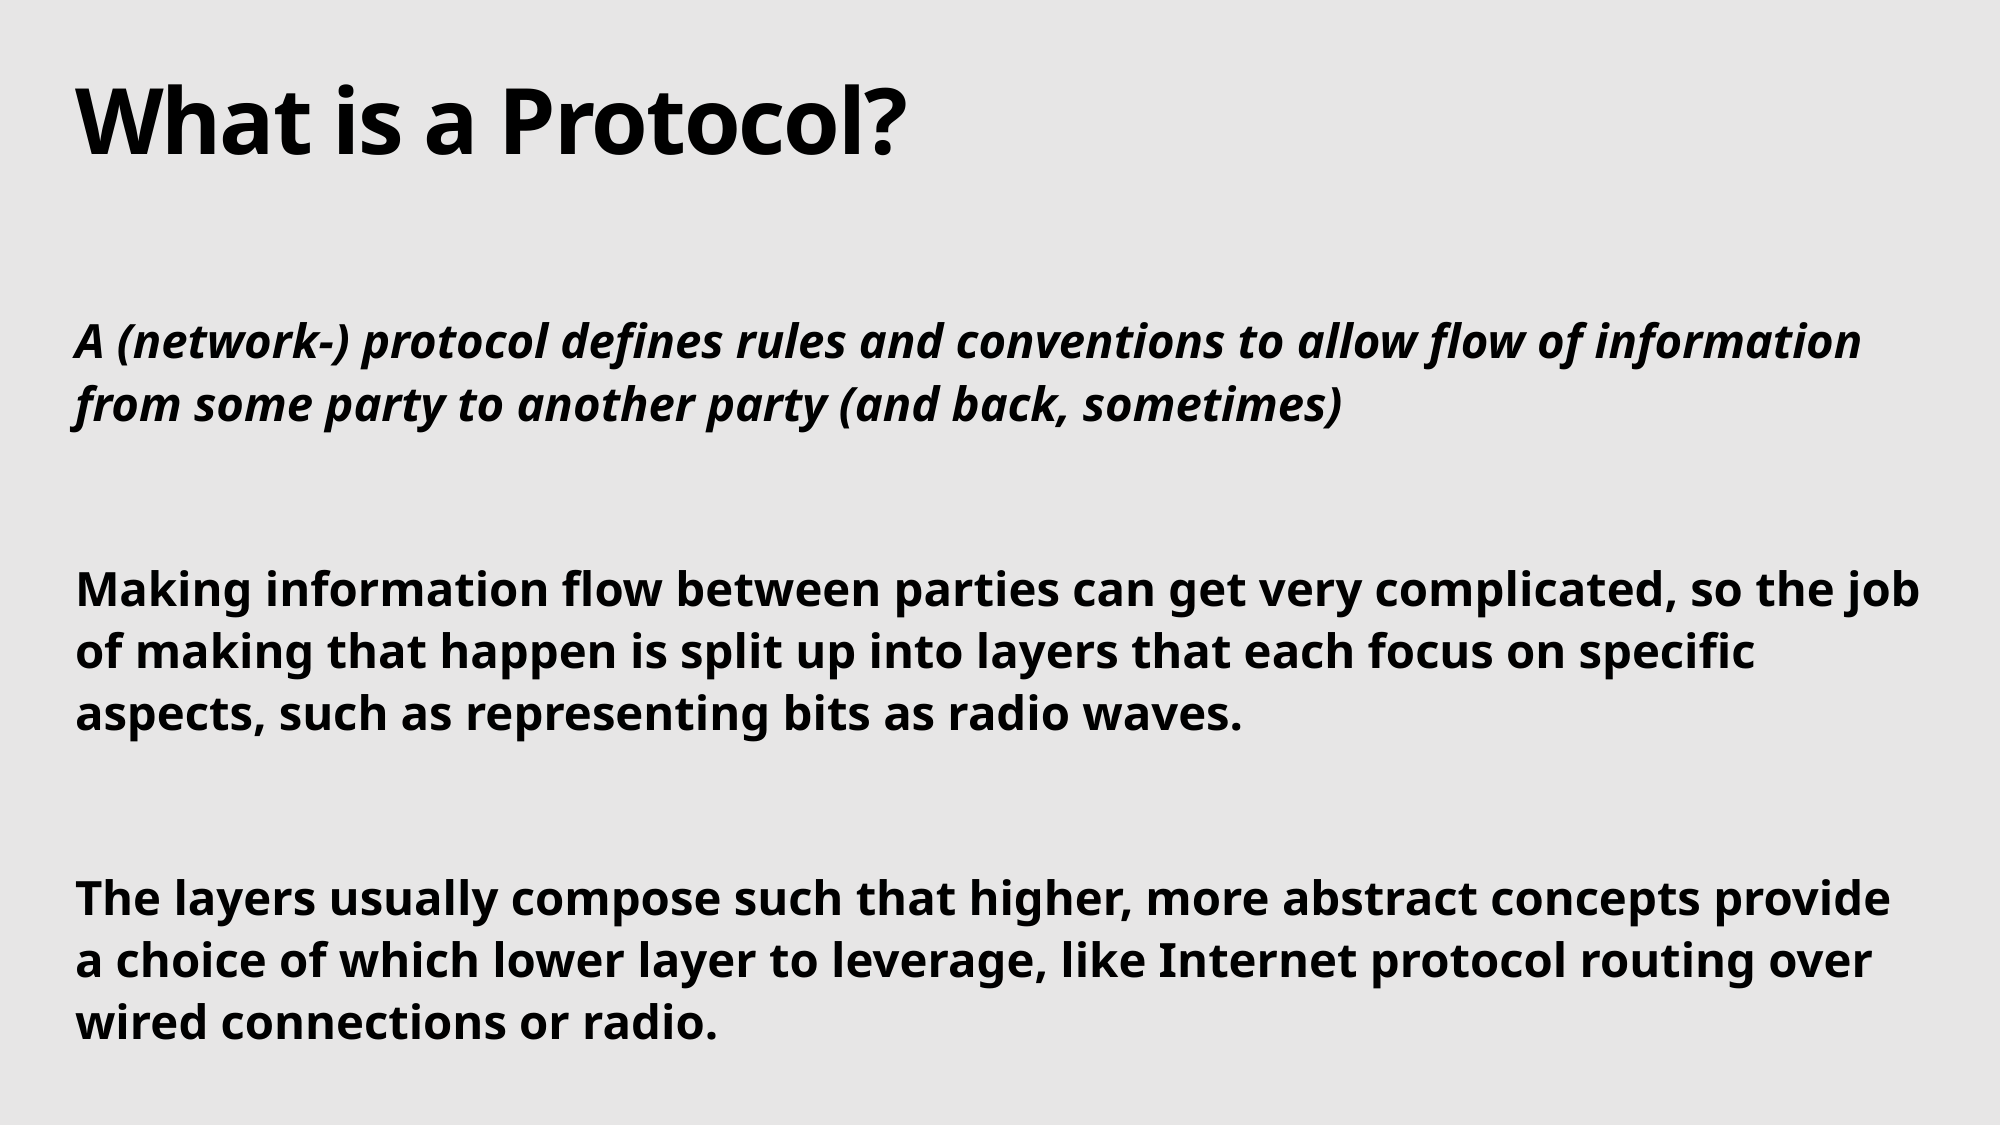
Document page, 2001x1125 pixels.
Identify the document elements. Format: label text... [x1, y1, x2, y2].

list A (network-) protocol defines rules and conventions to allow flow of information from some party to another party (and back, sometimes) Making information flow between parties can get very complicated, so the job of making that happen is split up into layers that each focus on specific aspects, such as representing bits as radio waves. The layers usually compose such that higher, more abstract concepts provide a choice of which lower layer to leverage, like Internet protocol routing over wired connections or radio. [75, 306, 1925, 1050]
title What is a Protocol? [75, 75, 1925, 192]
